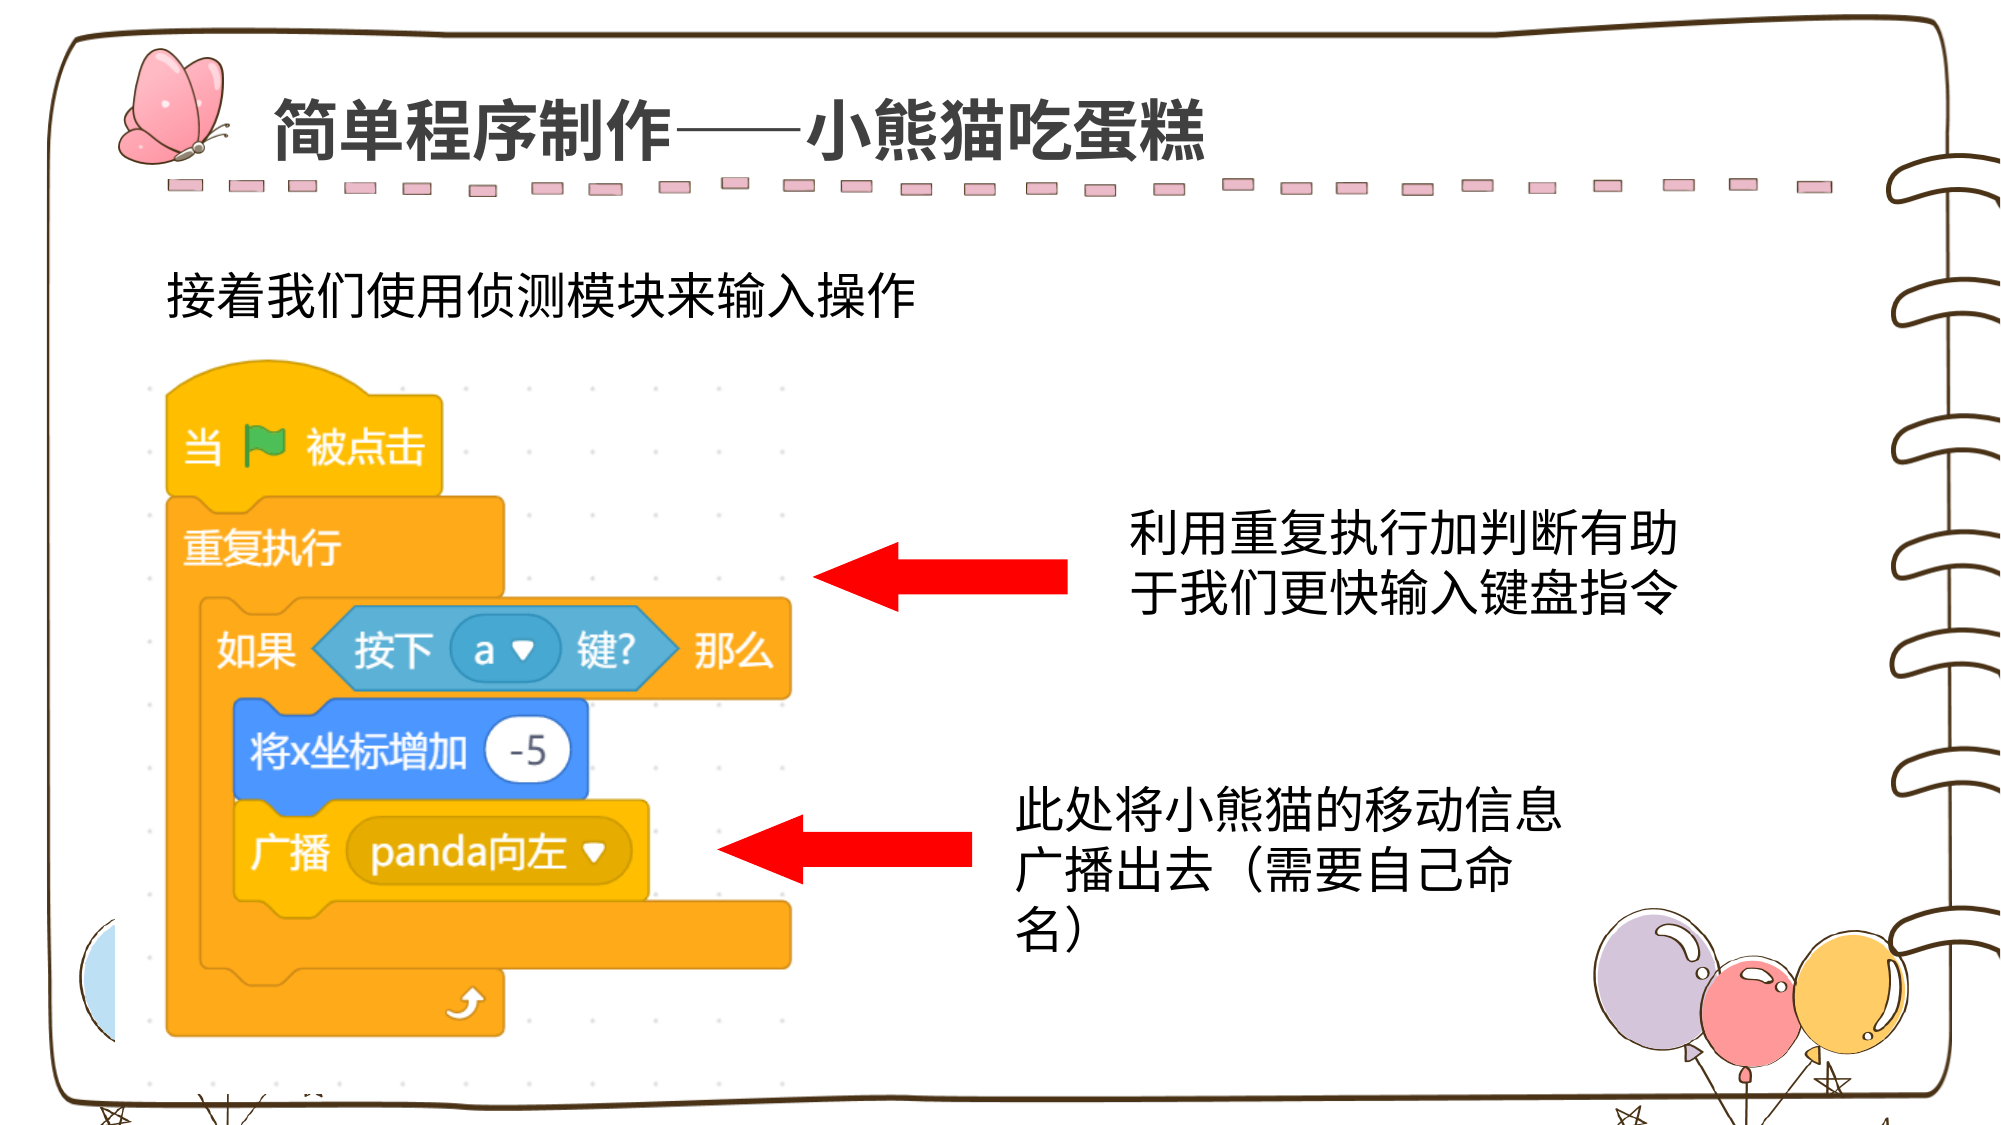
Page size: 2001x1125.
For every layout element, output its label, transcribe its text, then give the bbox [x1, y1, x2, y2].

text_box 简单程序制作——小熊猫吃蛋糕 [257, 81, 1285, 177]
picture [46, 14, 2001, 1125]
text_box [842, 540, 1069, 614]
text_box [842, 830, 974, 869]
text_box 利用重复执行加判断有助于我们更快输入键盘指令 [1115, 494, 1721, 629]
text_box 此处将小熊猫的移动信息广播出去（需要自己命名） [999, 771, 1606, 966]
text_box 接着我们使用侦测模块来输入操作 [151, 257, 1000, 332]
